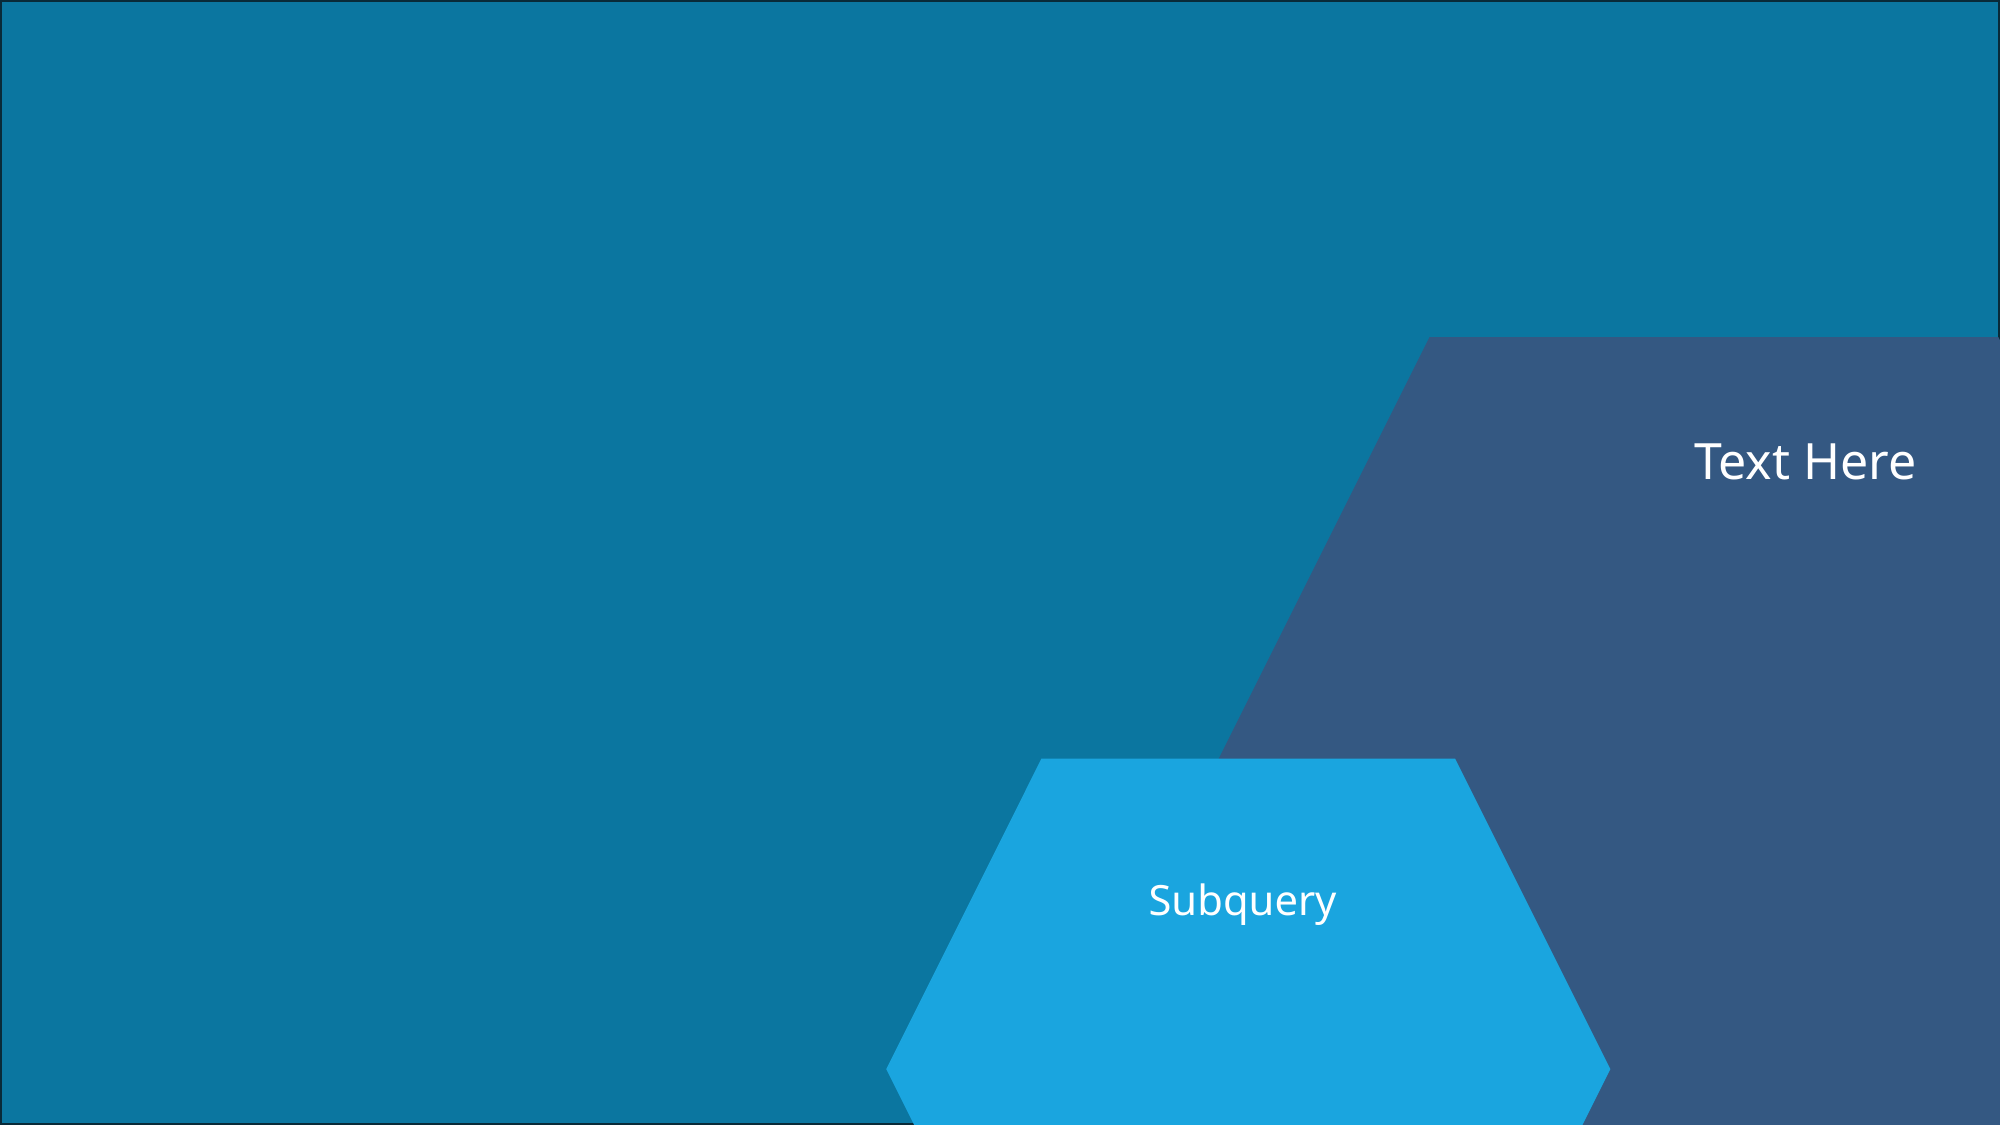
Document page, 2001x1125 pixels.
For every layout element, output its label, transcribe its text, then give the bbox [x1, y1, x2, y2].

text_box [884, 757, 1613, 1125]
text_box Subquery [1133, 866, 1552, 932]
text_box Text Here [1431, 421, 1932, 497]
text_box [1217, 335, 2000, 1125]
text_box [0, 0, 2000, 1125]
